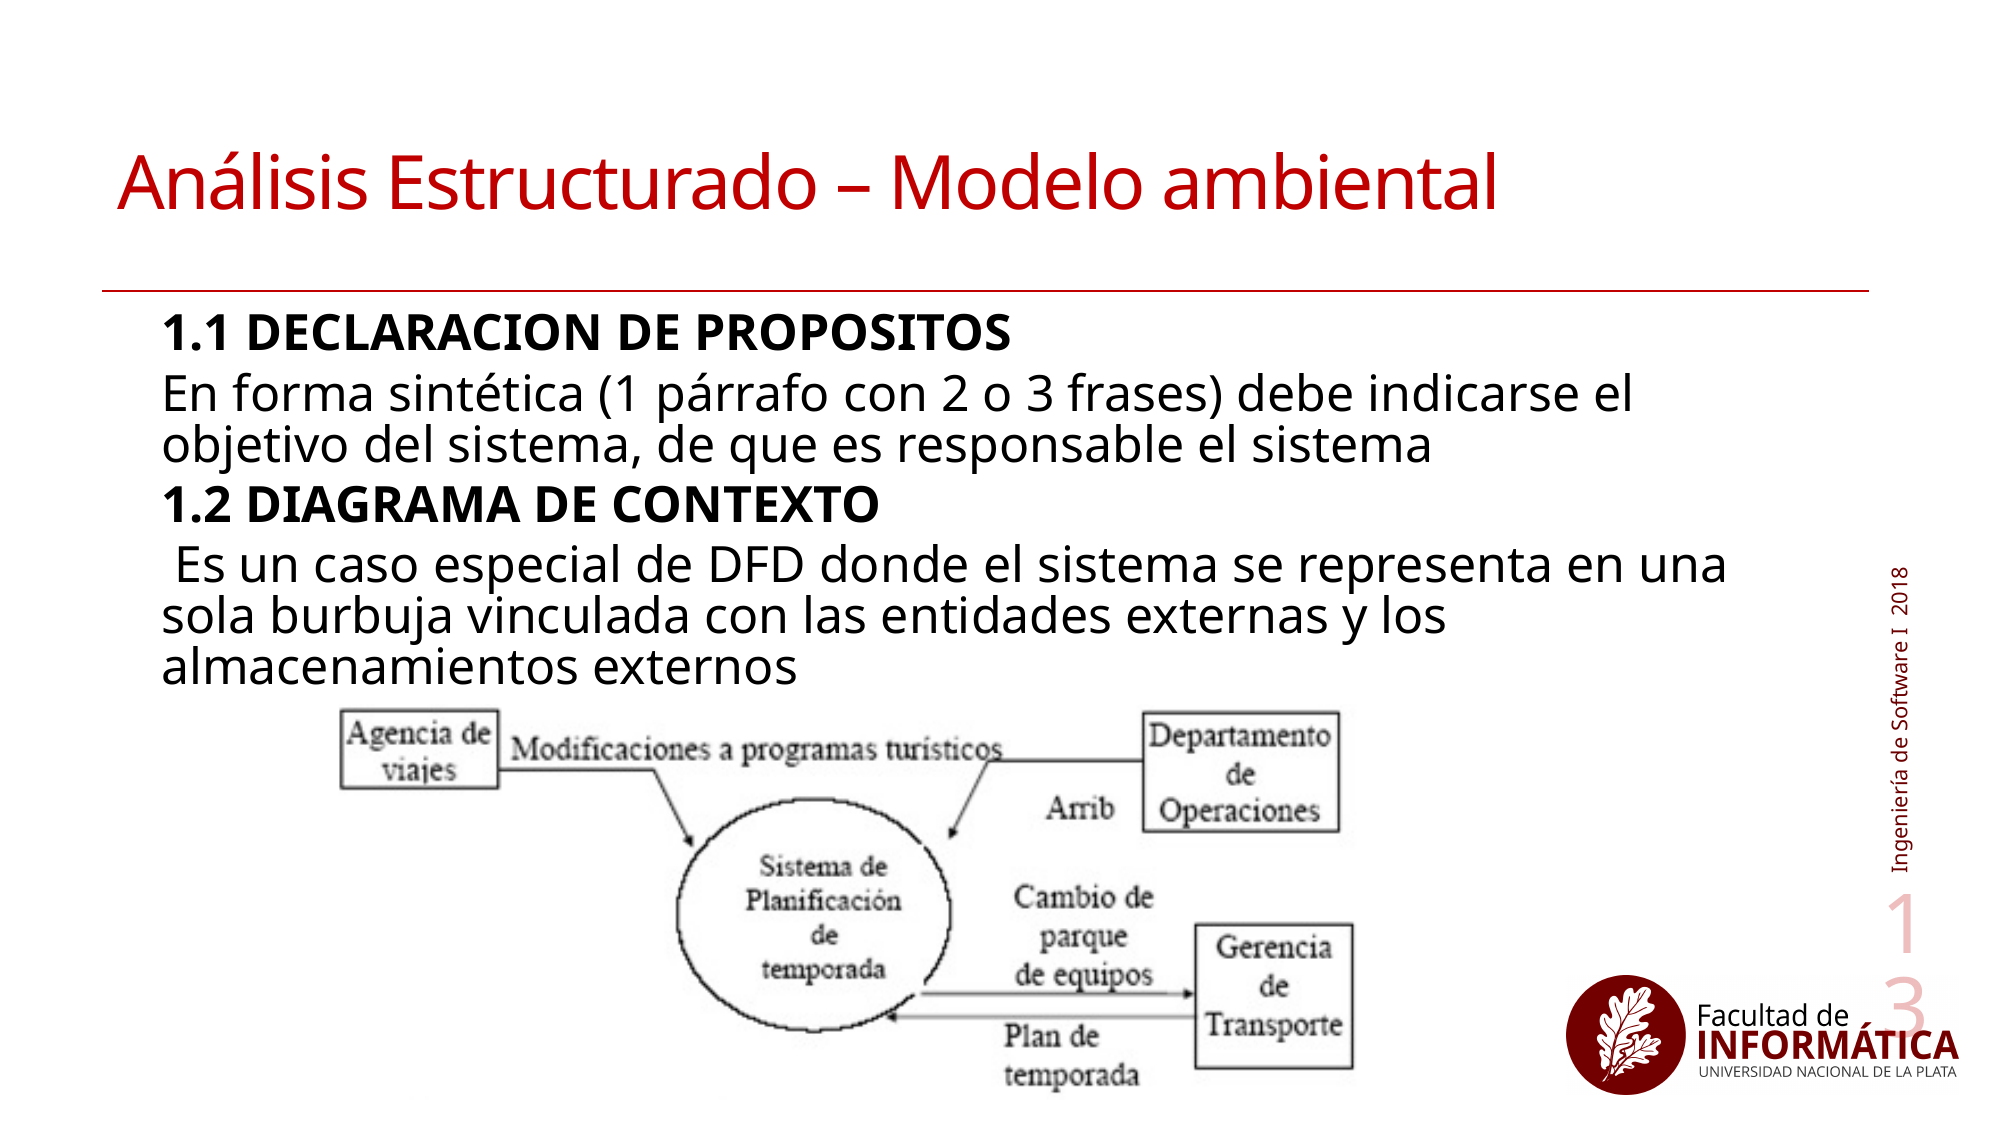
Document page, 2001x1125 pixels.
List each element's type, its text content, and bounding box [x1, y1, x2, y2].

picture [338, 703, 1361, 1100]
list 1.1 DECLARACION DE PROPOSITOS En forma sintética (1 párrafo con 2 o 3 frases) debe indicarse el objetivo del sistema, de que es responsable el sistema 1.2 DIAGRAMA DE CONTEXTO Es un caso especial de DFD donde el sistema se representa en una sola burbuja vinculada con las entidades externas y los almacenamientos externos [45, 302, 1846, 917]
title Análisis Estructurado – Modelo ambiental [102, 81, 1875, 291]
footer Ingeniería de Software I 2018 [1878, 500, 1959, 889]
picture [1566, 975, 1959, 1095]
slide_number 13 [1866, 926, 1987, 992]
